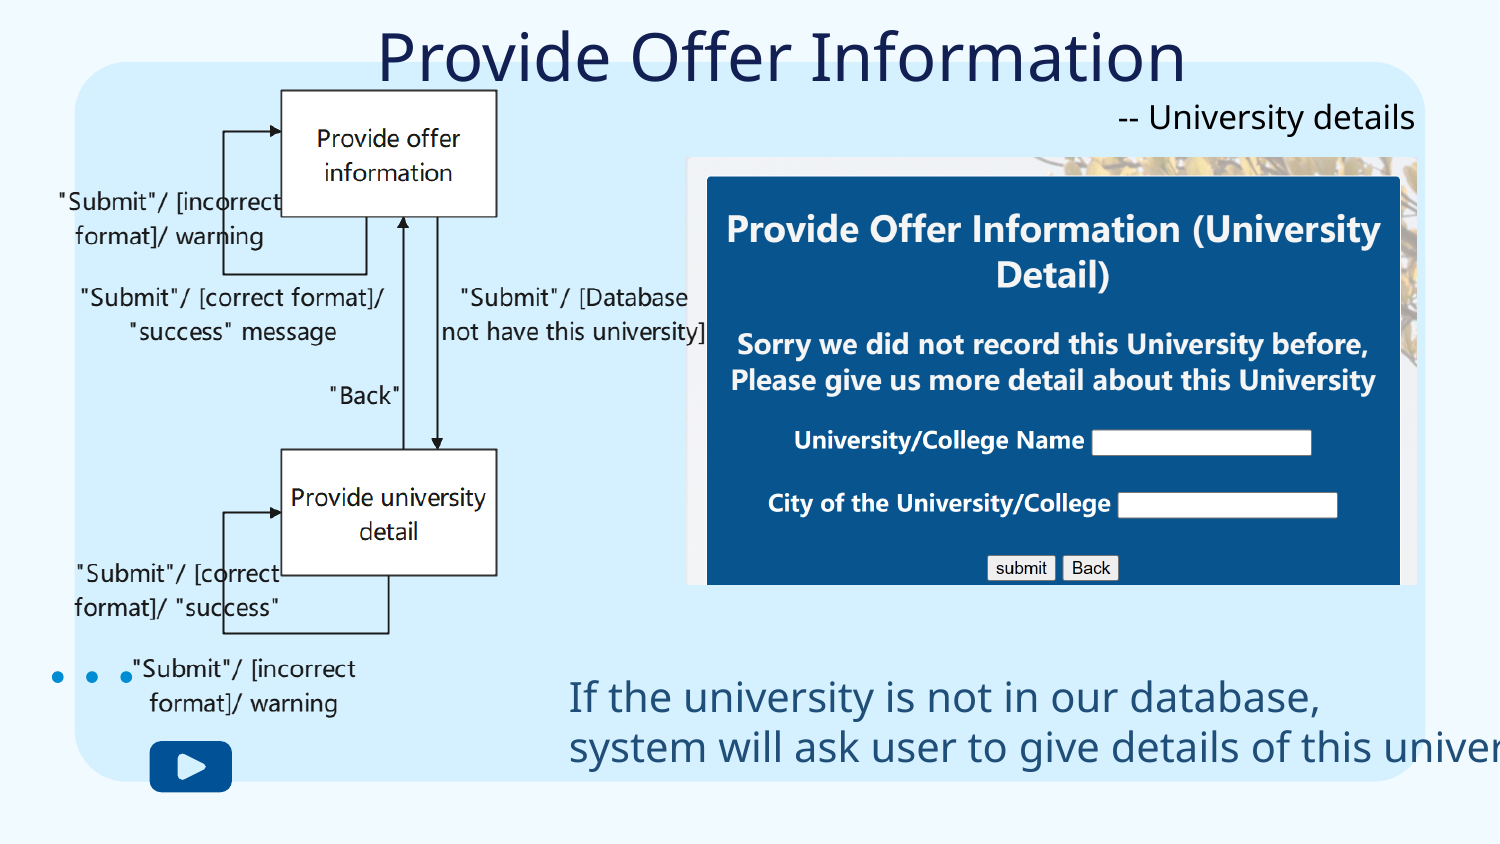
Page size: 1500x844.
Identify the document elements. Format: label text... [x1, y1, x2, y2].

list If the university is not in our database, system will ask user to give details of this university [530, 655, 1500, 844]
text_box -- University details [1103, 88, 1500, 144]
picture [0, 88, 1418, 757]
title Provide Offer Information [100, 0, 1465, 112]
